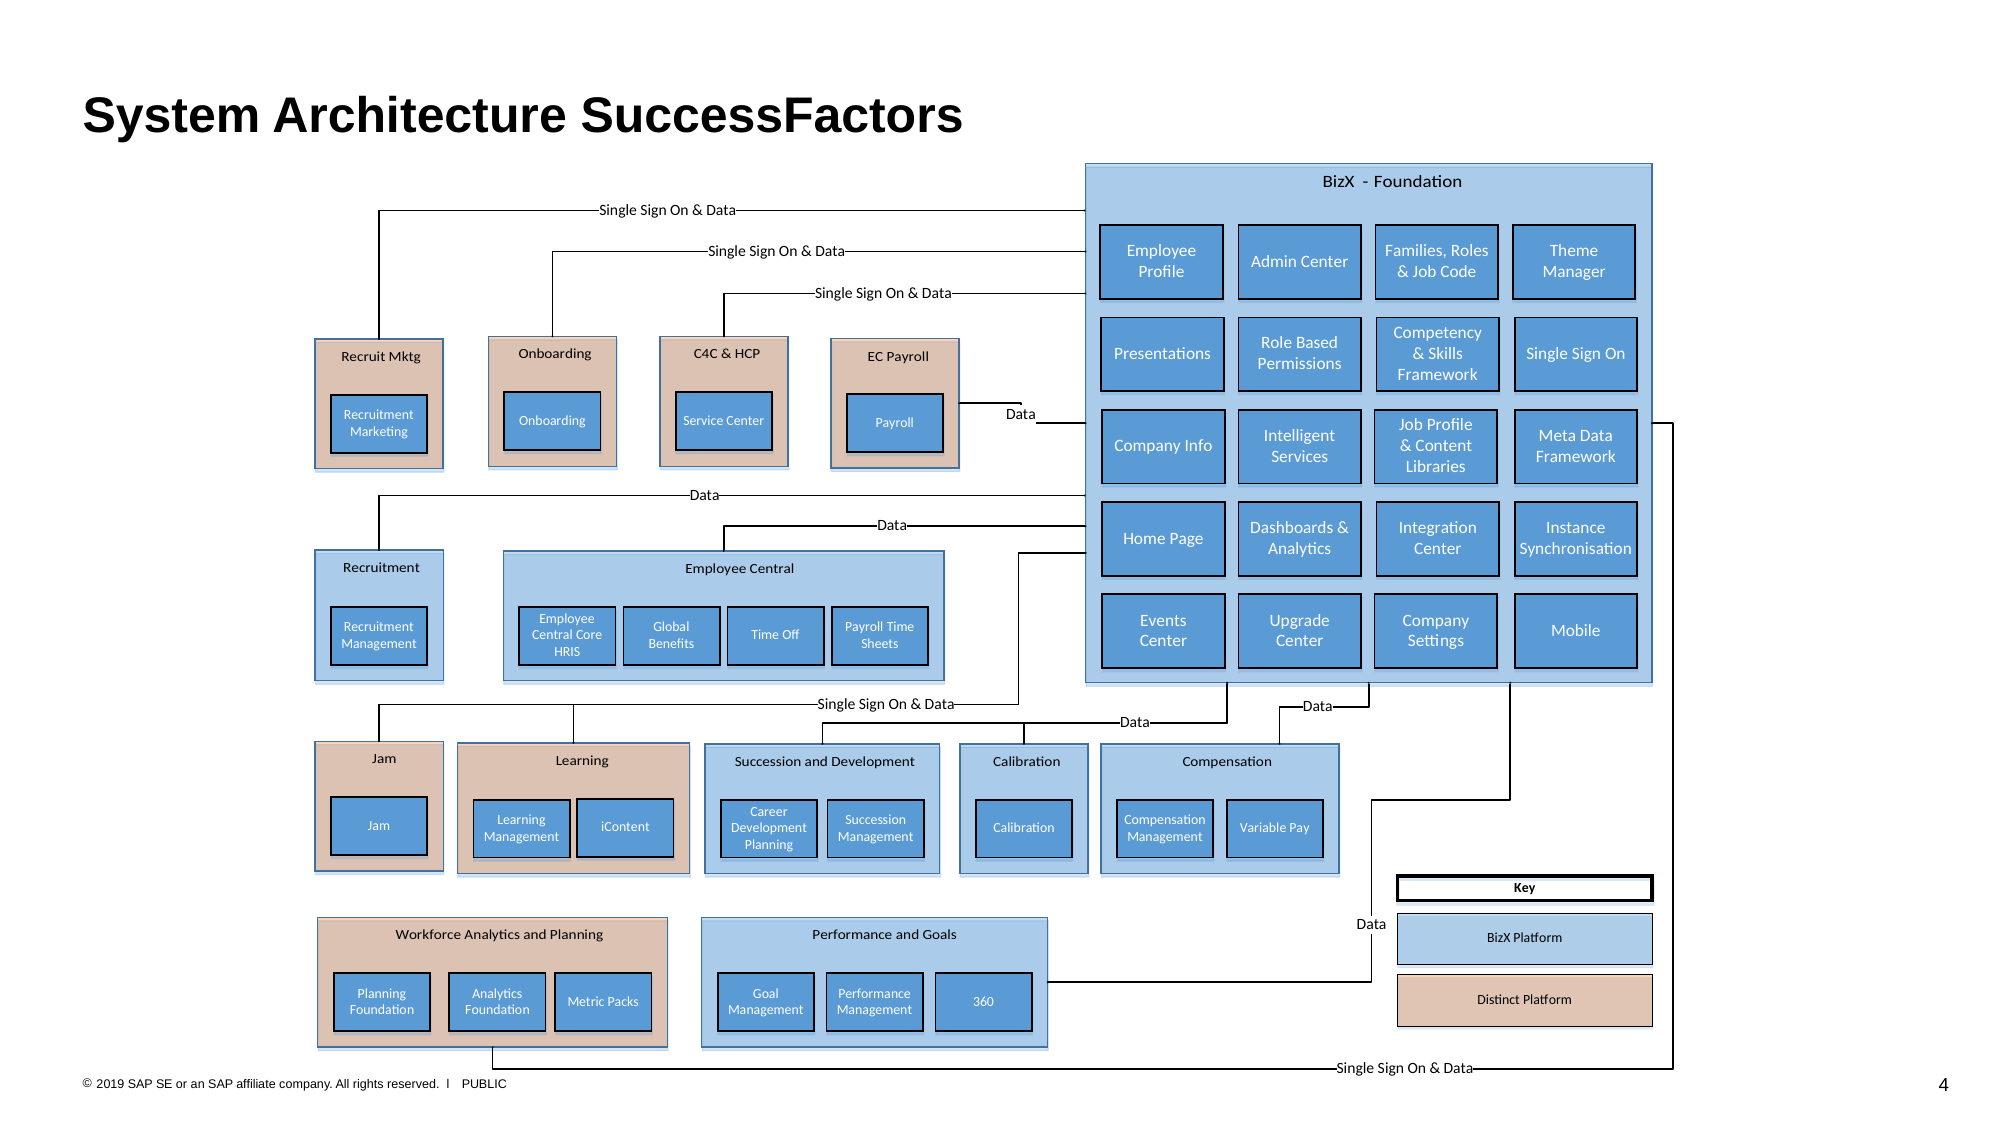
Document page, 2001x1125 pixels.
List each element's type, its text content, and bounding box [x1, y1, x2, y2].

picture [307, 158, 1677, 1089]
title System Architecture SuccessFactors [82, 82, 1918, 144]
